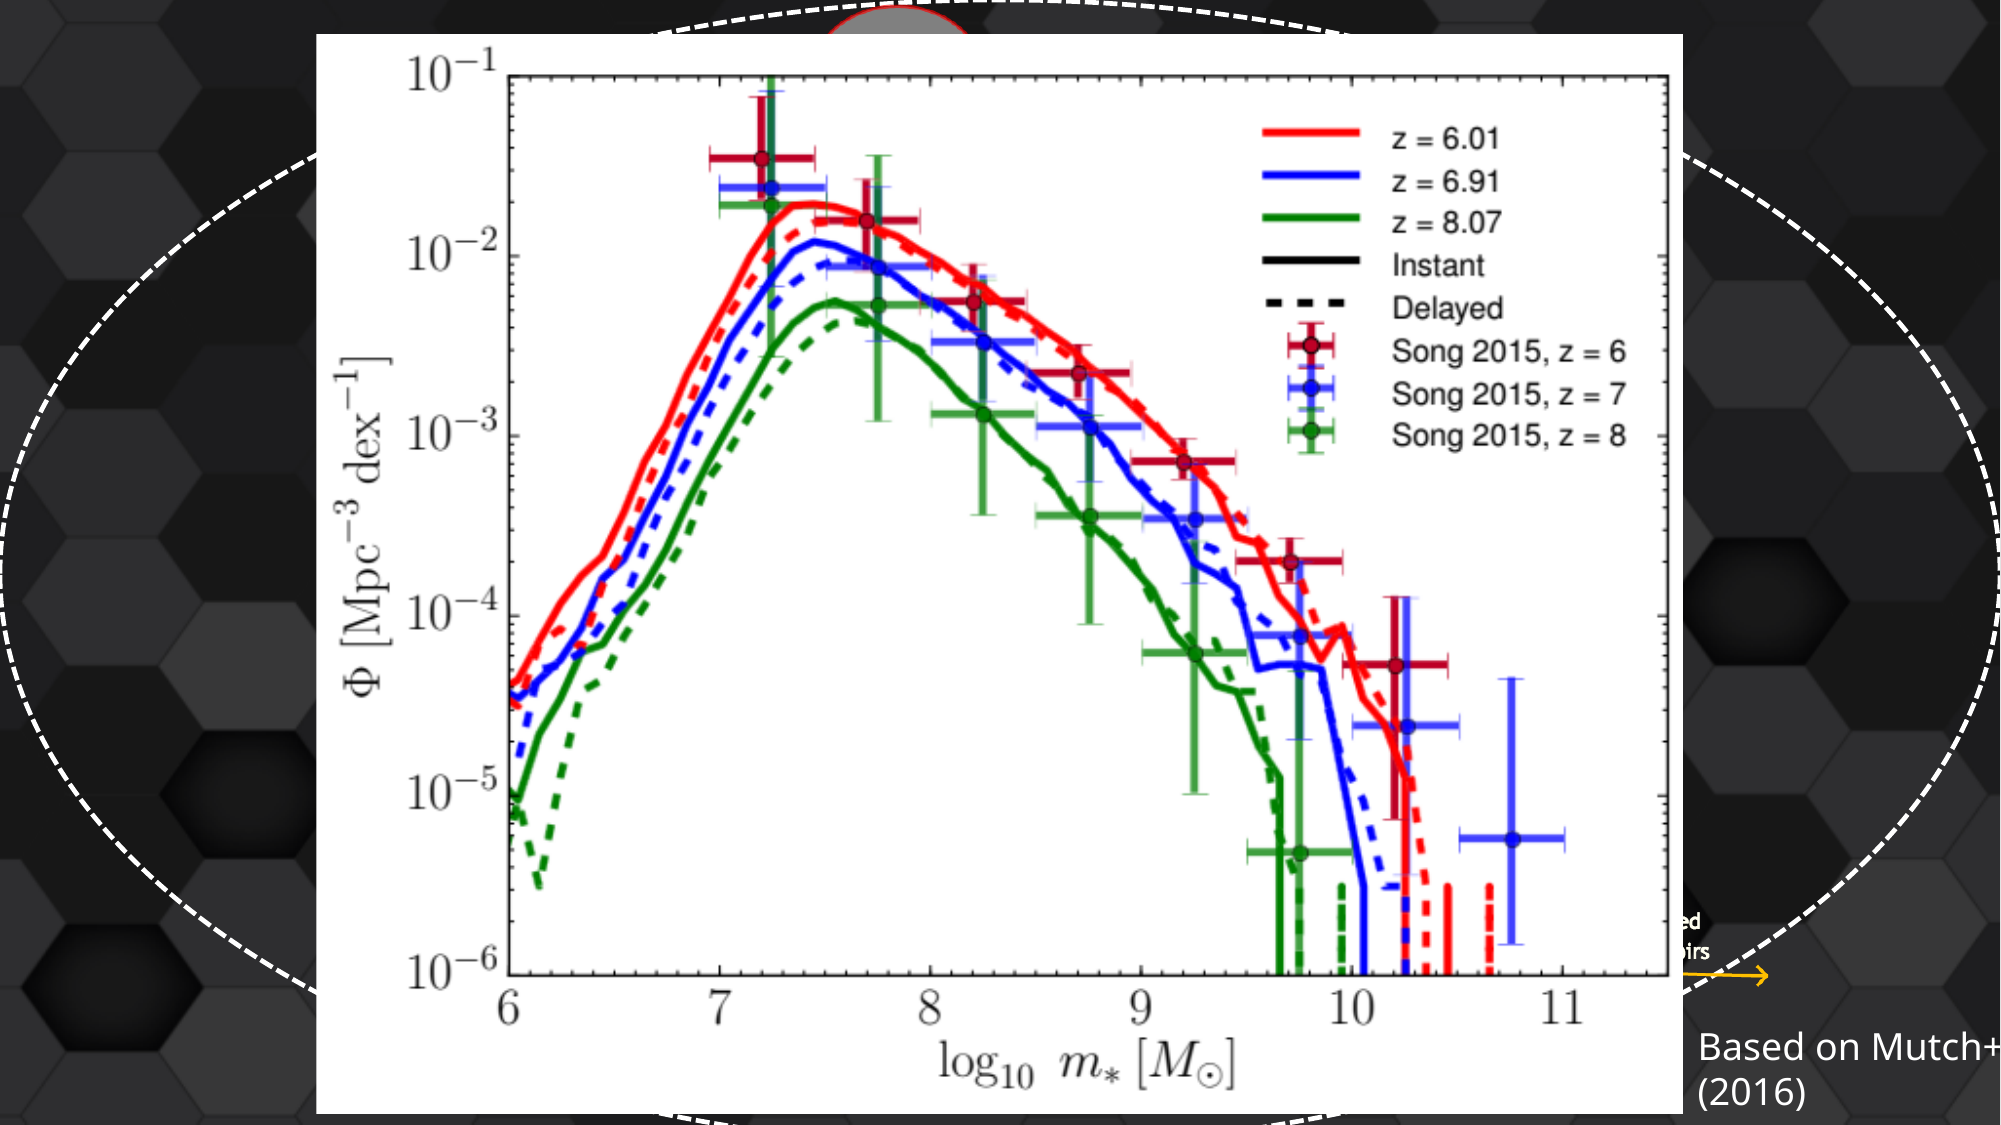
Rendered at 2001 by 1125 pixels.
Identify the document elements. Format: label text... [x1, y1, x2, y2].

text_box Based on Mutch+ (2016) [1682, 1015, 2000, 1121]
text_box [0, 301, 118, 846]
text_box [1769, 206, 2000, 942]
text_box [663, 1114, 1342, 1125]
picture [0, 0, 2001, 1125]
